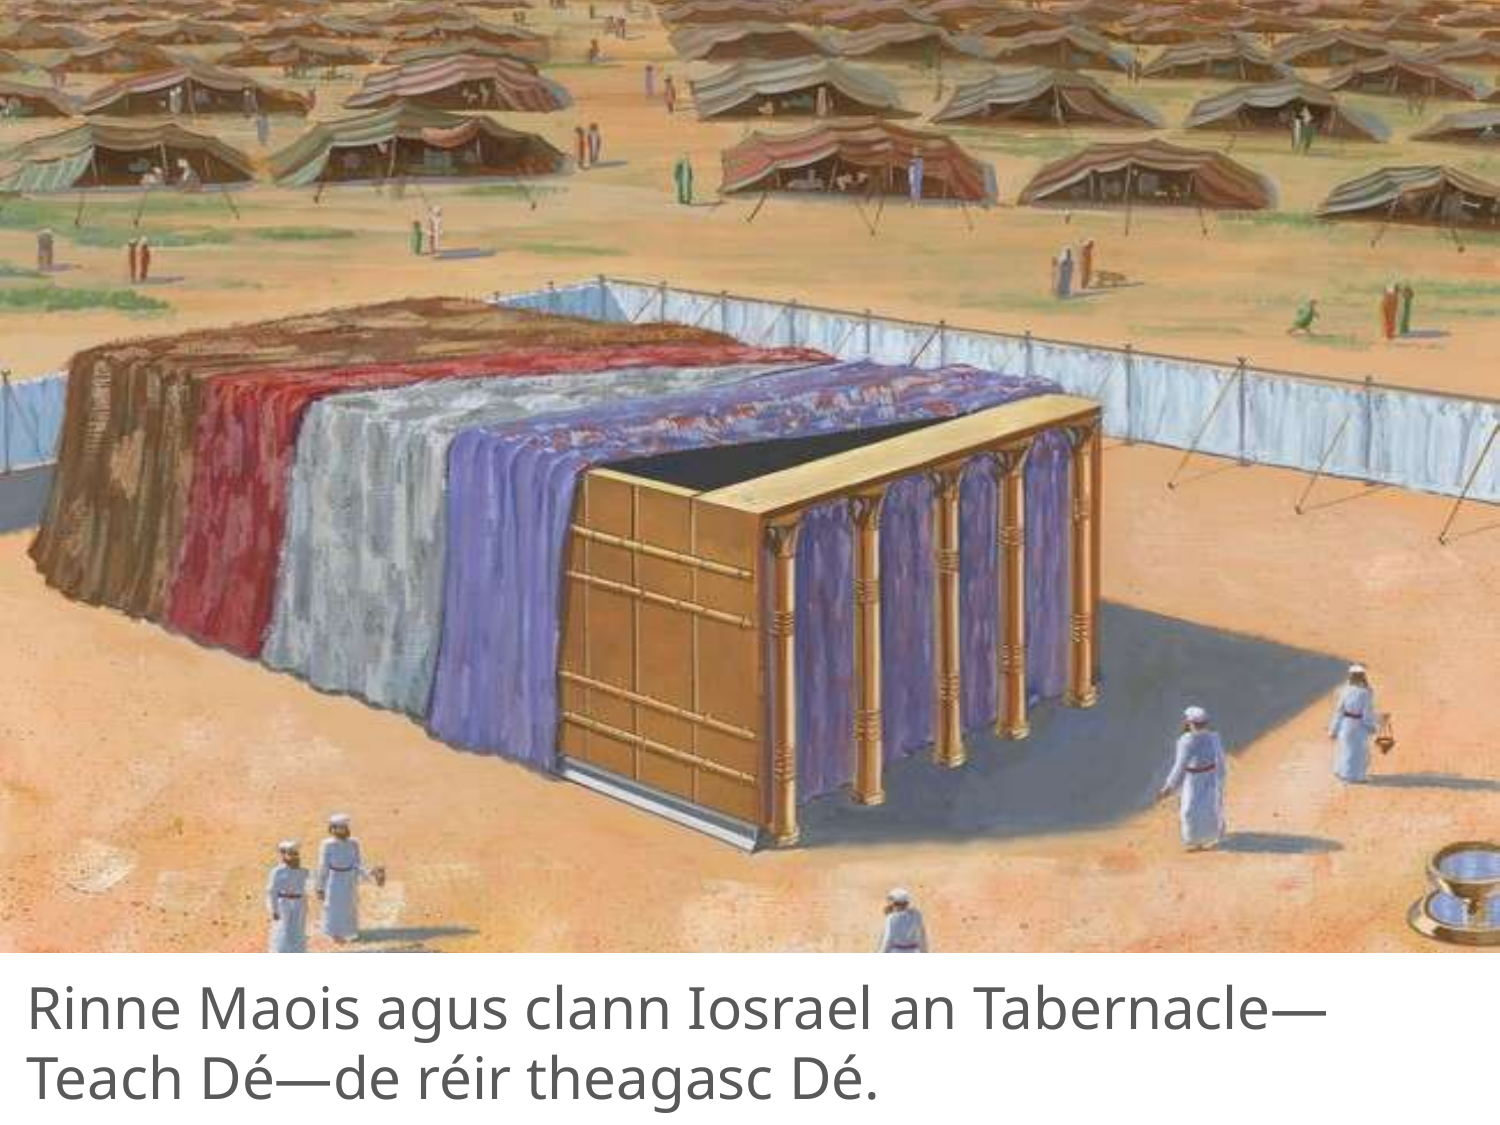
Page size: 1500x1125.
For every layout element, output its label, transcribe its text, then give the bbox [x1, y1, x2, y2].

text_box Rinne Maois agus clann Iosrael an Tabernacle—Teach Dé—de réir theagasc Dé. [11, 964, 1498, 1119]
picture [0, 0, 1500, 953]
